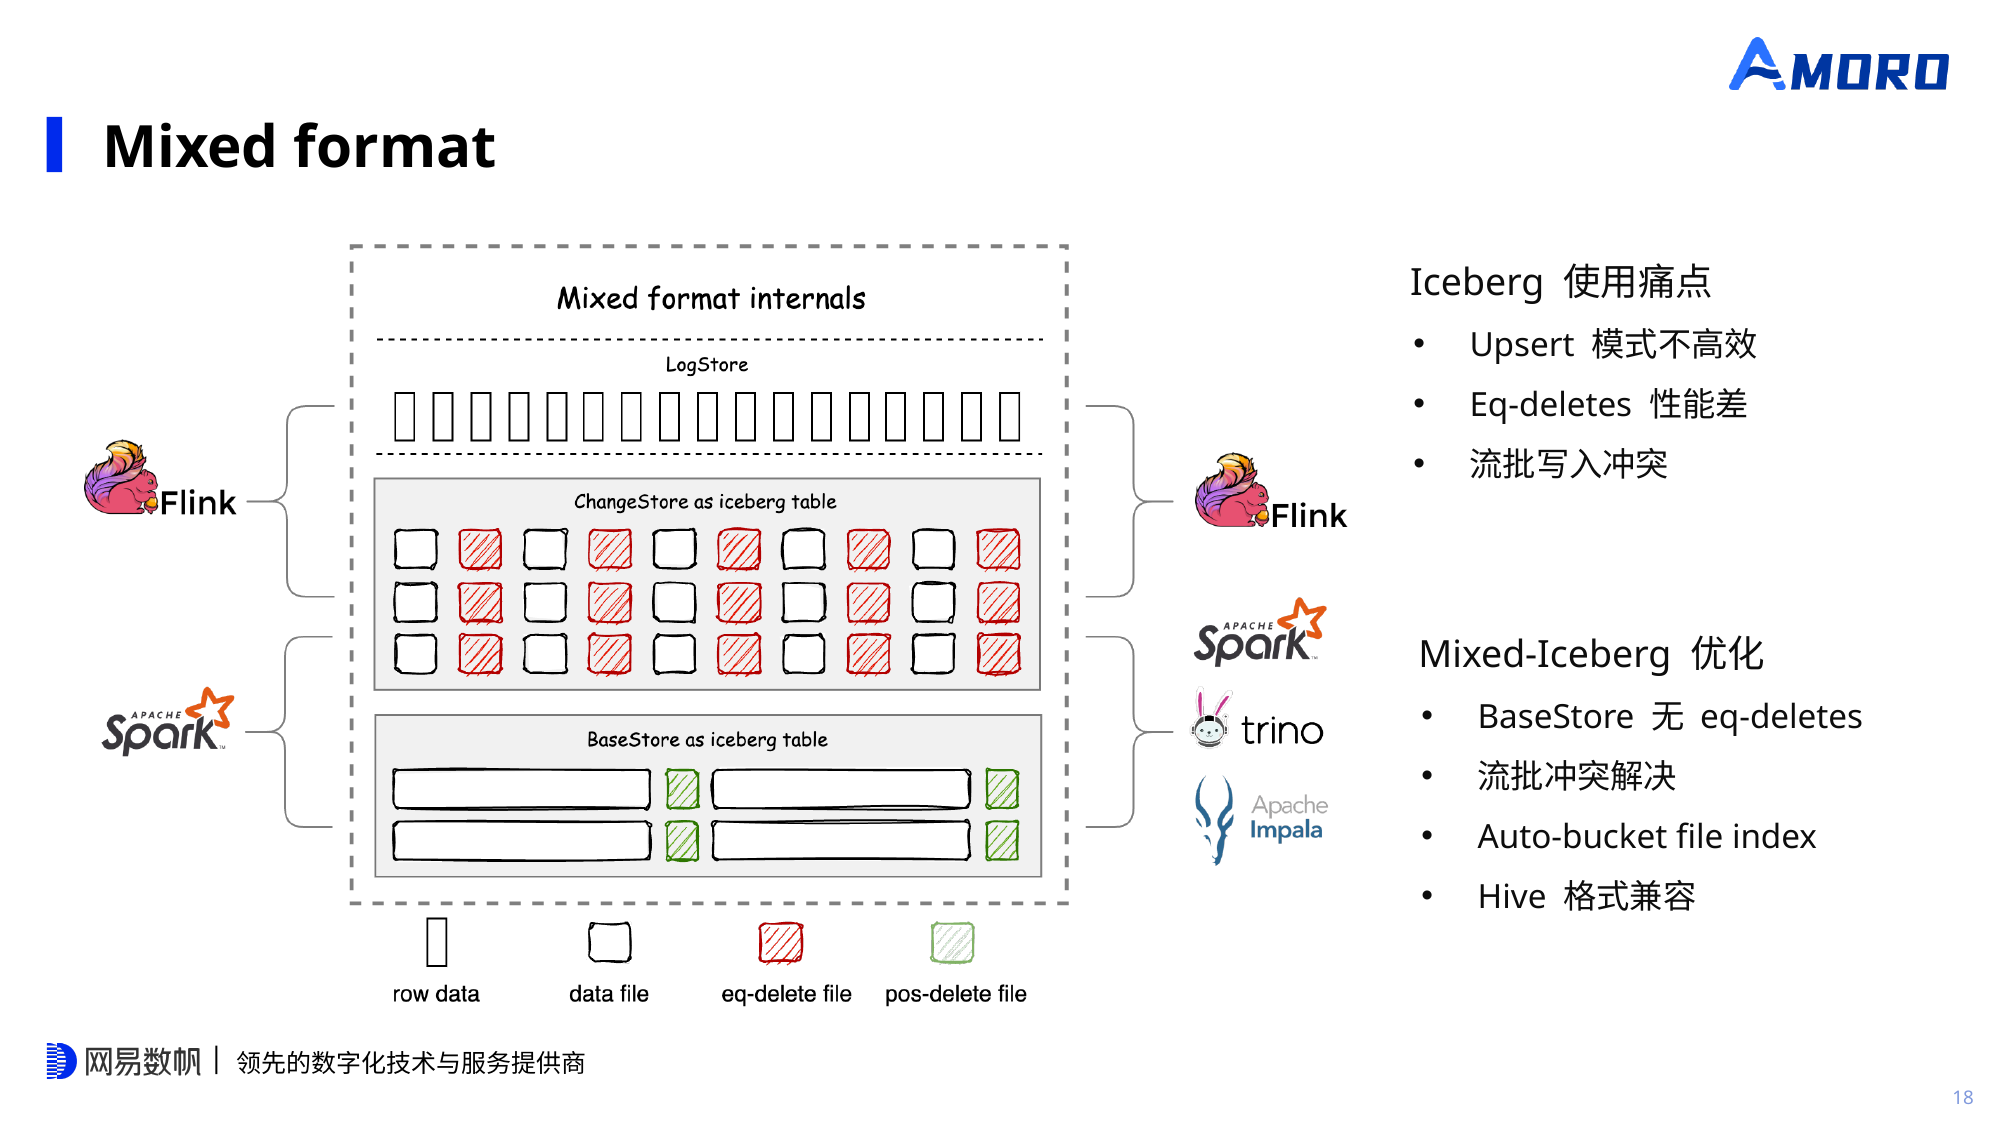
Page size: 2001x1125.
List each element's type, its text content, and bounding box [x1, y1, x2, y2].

text_box Iceberg 使用痛点 Upsert 模式不高效 Eq-deletes 性能差 流批写入冲突 [1366, 205, 1968, 491]
text_box Mixed-Iceberg 优化 BaseStore 无 eq-deletes 流批冲突解决 Auto-bucket file index Hive 格式兼容 [1374, 578, 1976, 923]
text_box [46, 116, 63, 173]
picture [1729, 37, 1949, 90]
picture [84, 243, 1349, 1024]
title Mixed format [102, 101, 1894, 188]
